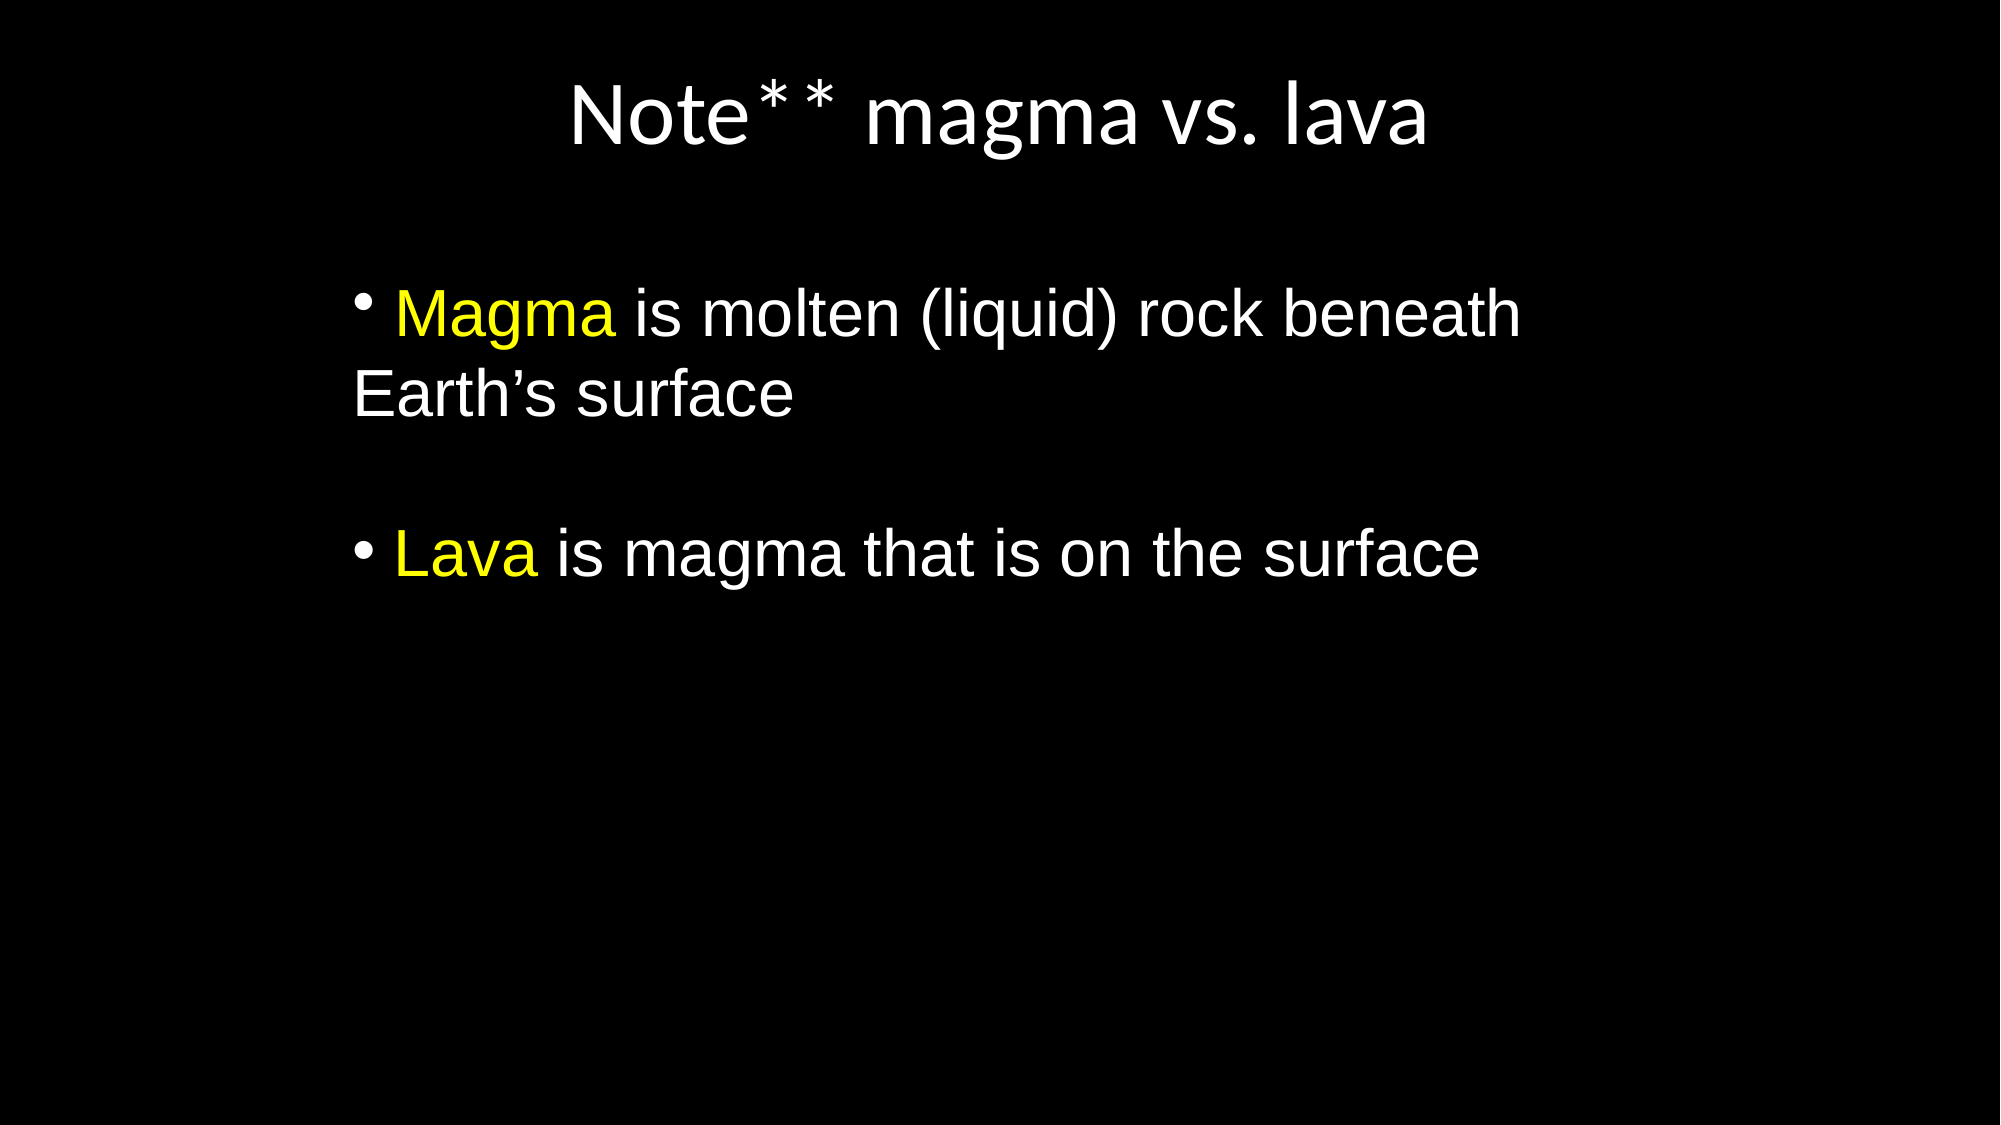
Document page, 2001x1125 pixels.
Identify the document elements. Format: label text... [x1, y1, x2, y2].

text_box Magma is molten (liquid) rock beneath Earth’s surface Lava is magma that is on the surface [337, 262, 1663, 597]
text_box Note** magma vs. lava [249, 45, 1750, 233]
